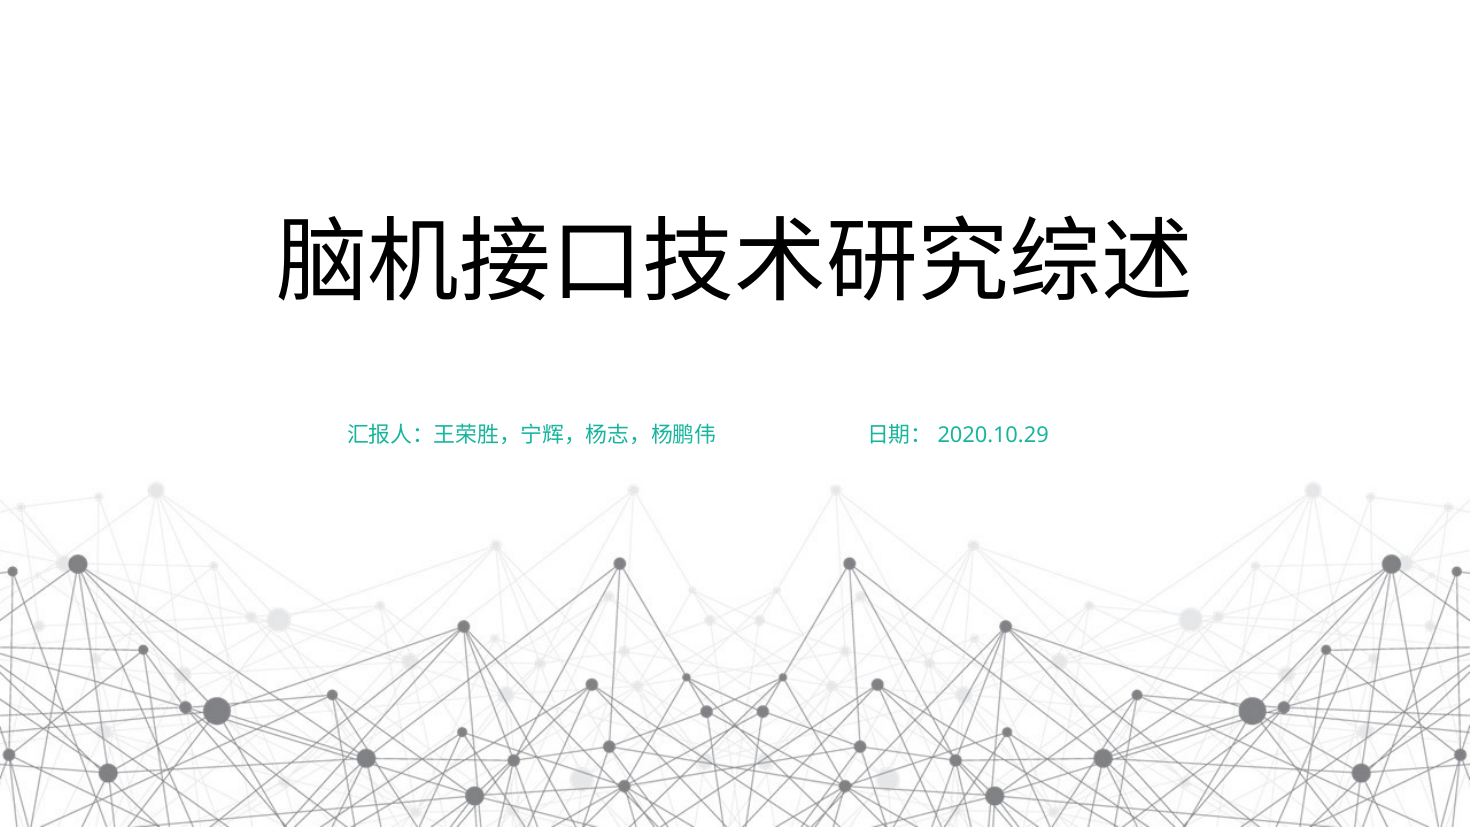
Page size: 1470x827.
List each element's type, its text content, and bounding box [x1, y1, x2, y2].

picture [0, 0, 1470, 827]
text_box 日期：2020.10.29 [852, 413, 1064, 455]
text_box 汇报人：王荣胜，宁辉，杨志，杨鹏伟 [332, 413, 732, 455]
text_box 脑机接口技术研究综述 [261, 194, 1209, 320]
